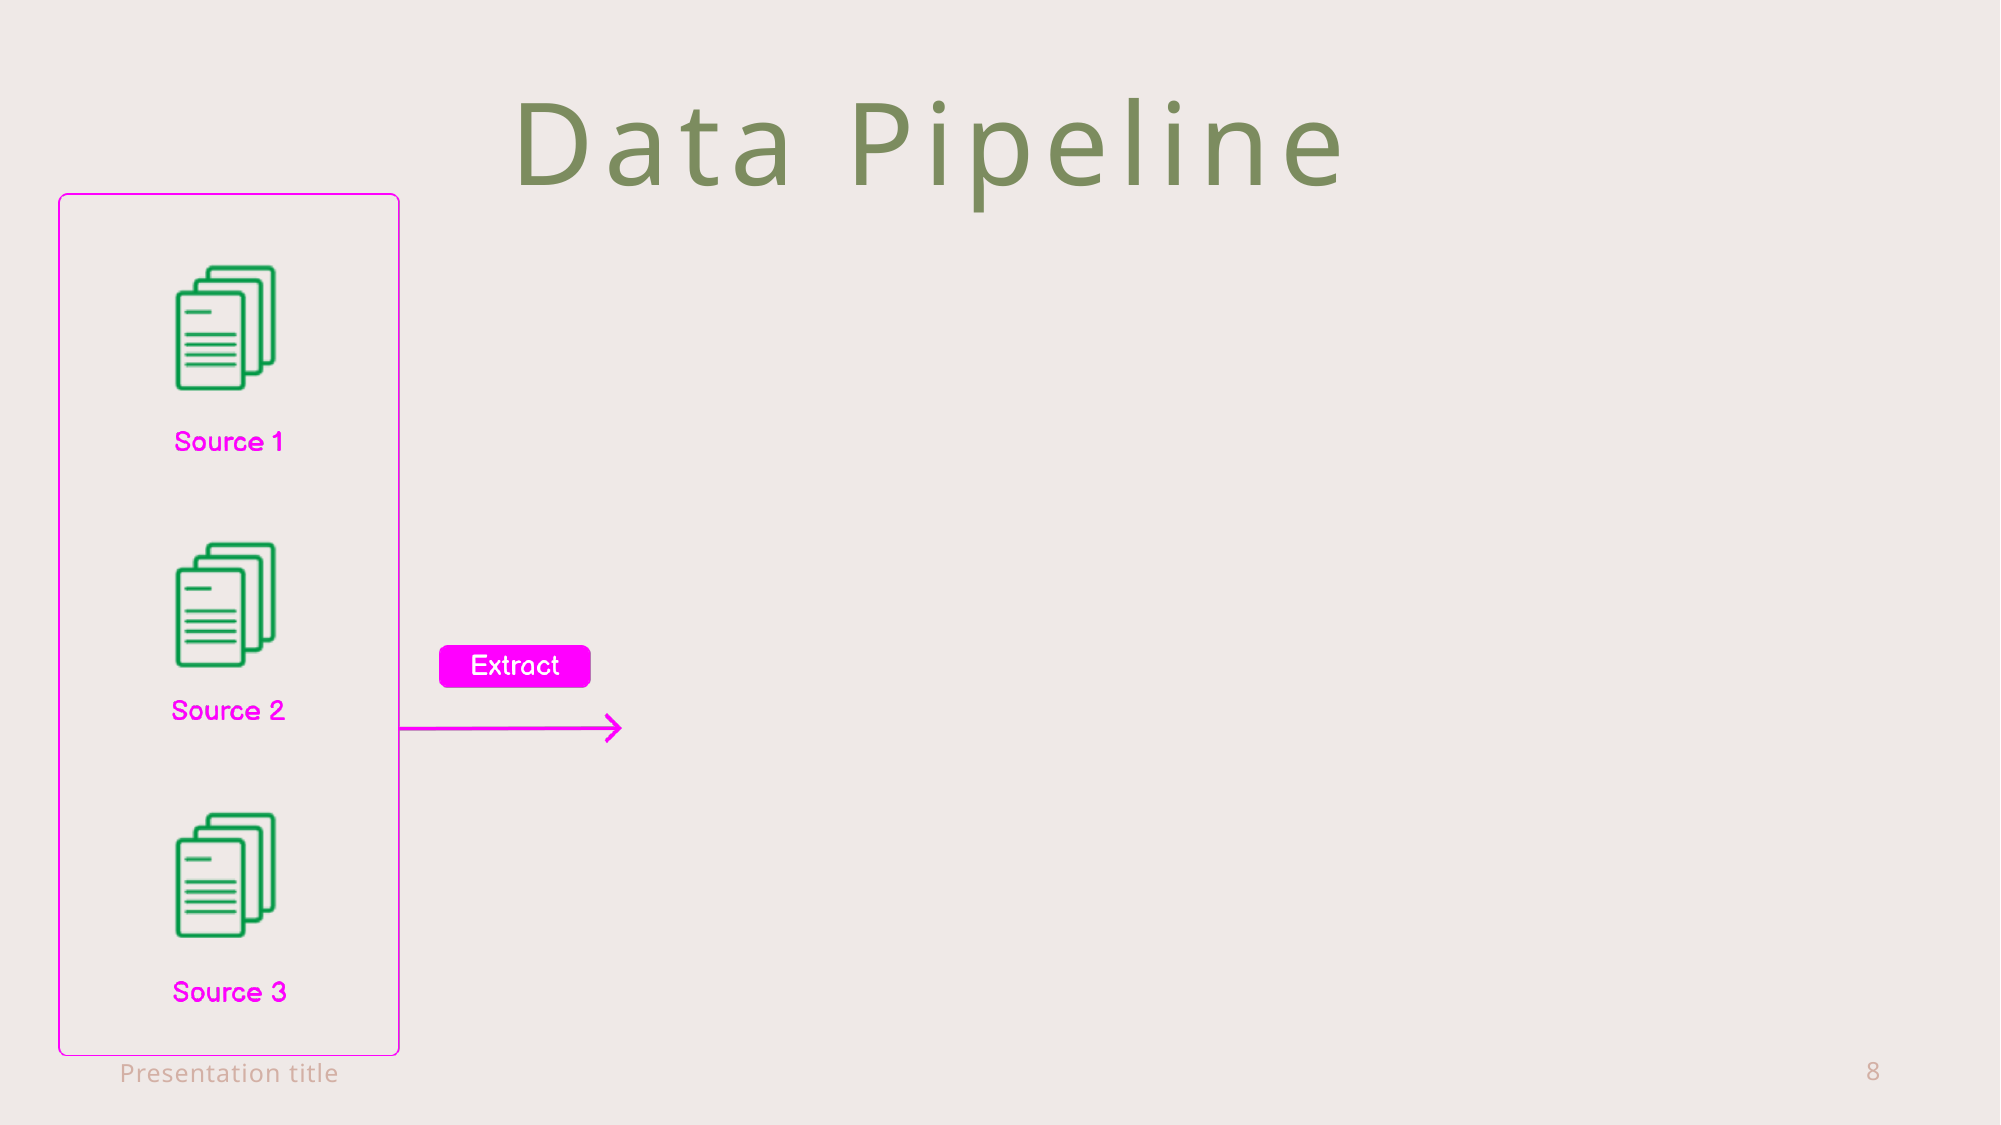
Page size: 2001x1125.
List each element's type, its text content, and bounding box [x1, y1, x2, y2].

title Data Pipeline [510, 85, 1490, 228]
picture [58, 193, 623, 1056]
slide_number 8 [1445, 1042, 1896, 1103]
footer Presentation title [104, 1042, 780, 1103]
